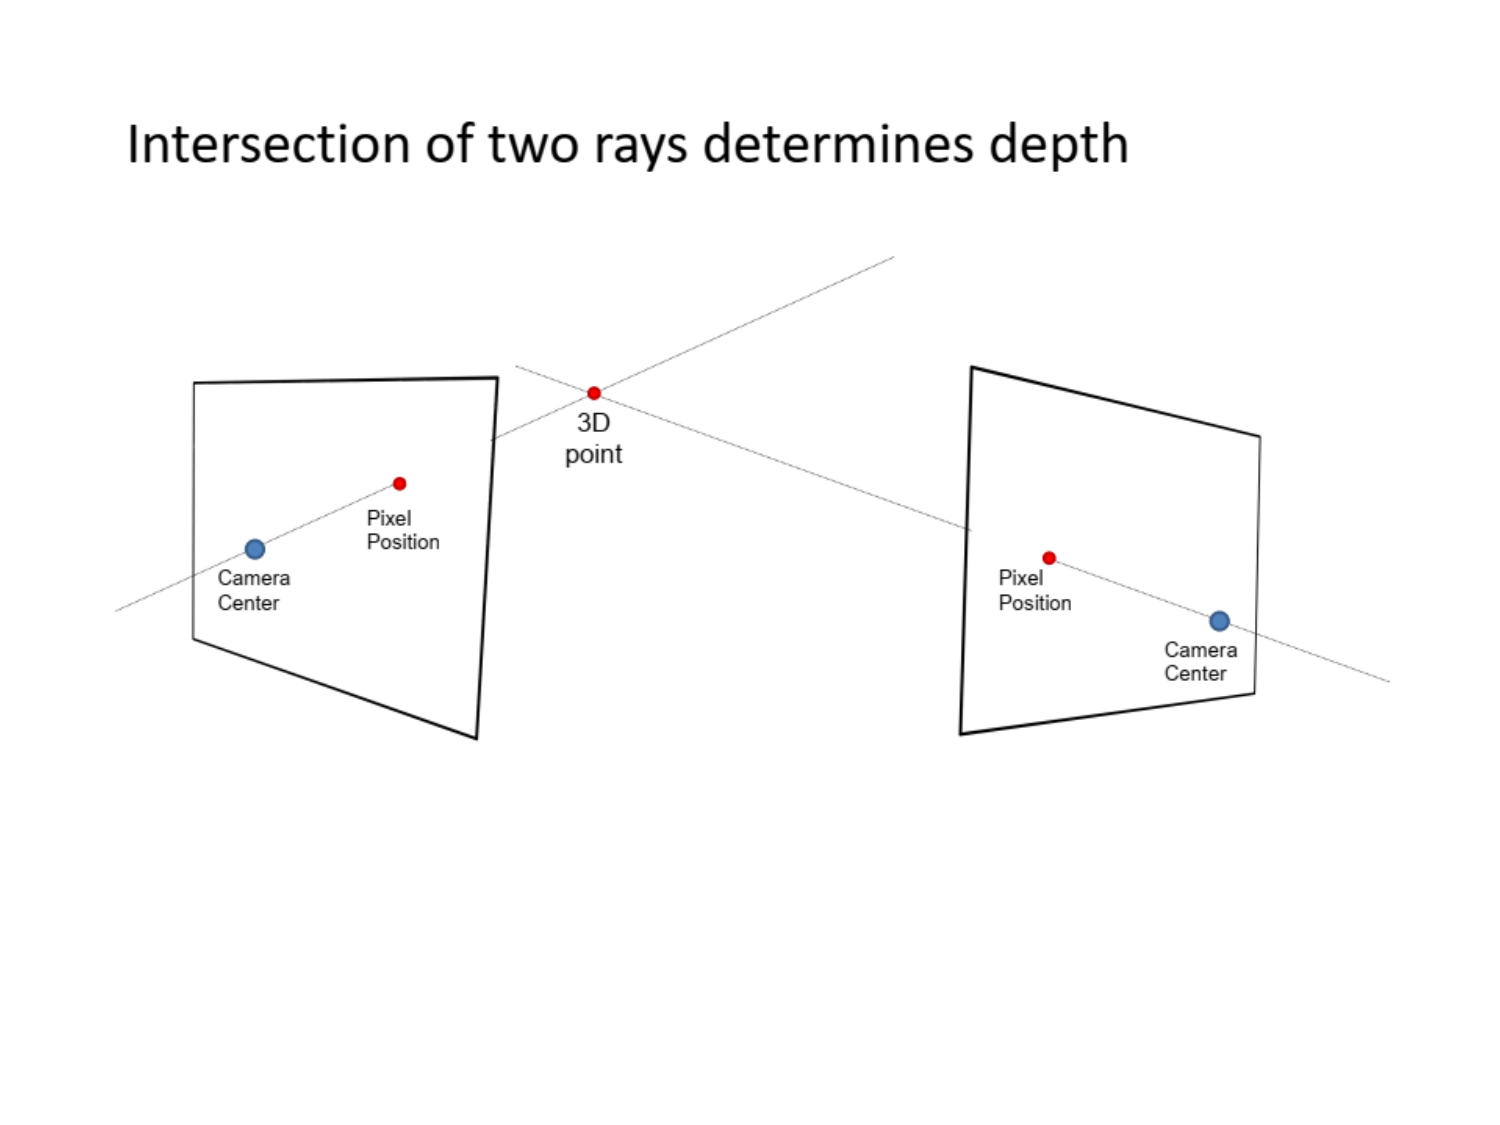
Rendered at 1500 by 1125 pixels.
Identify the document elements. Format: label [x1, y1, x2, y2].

picture [45, 89, 1462, 886]
